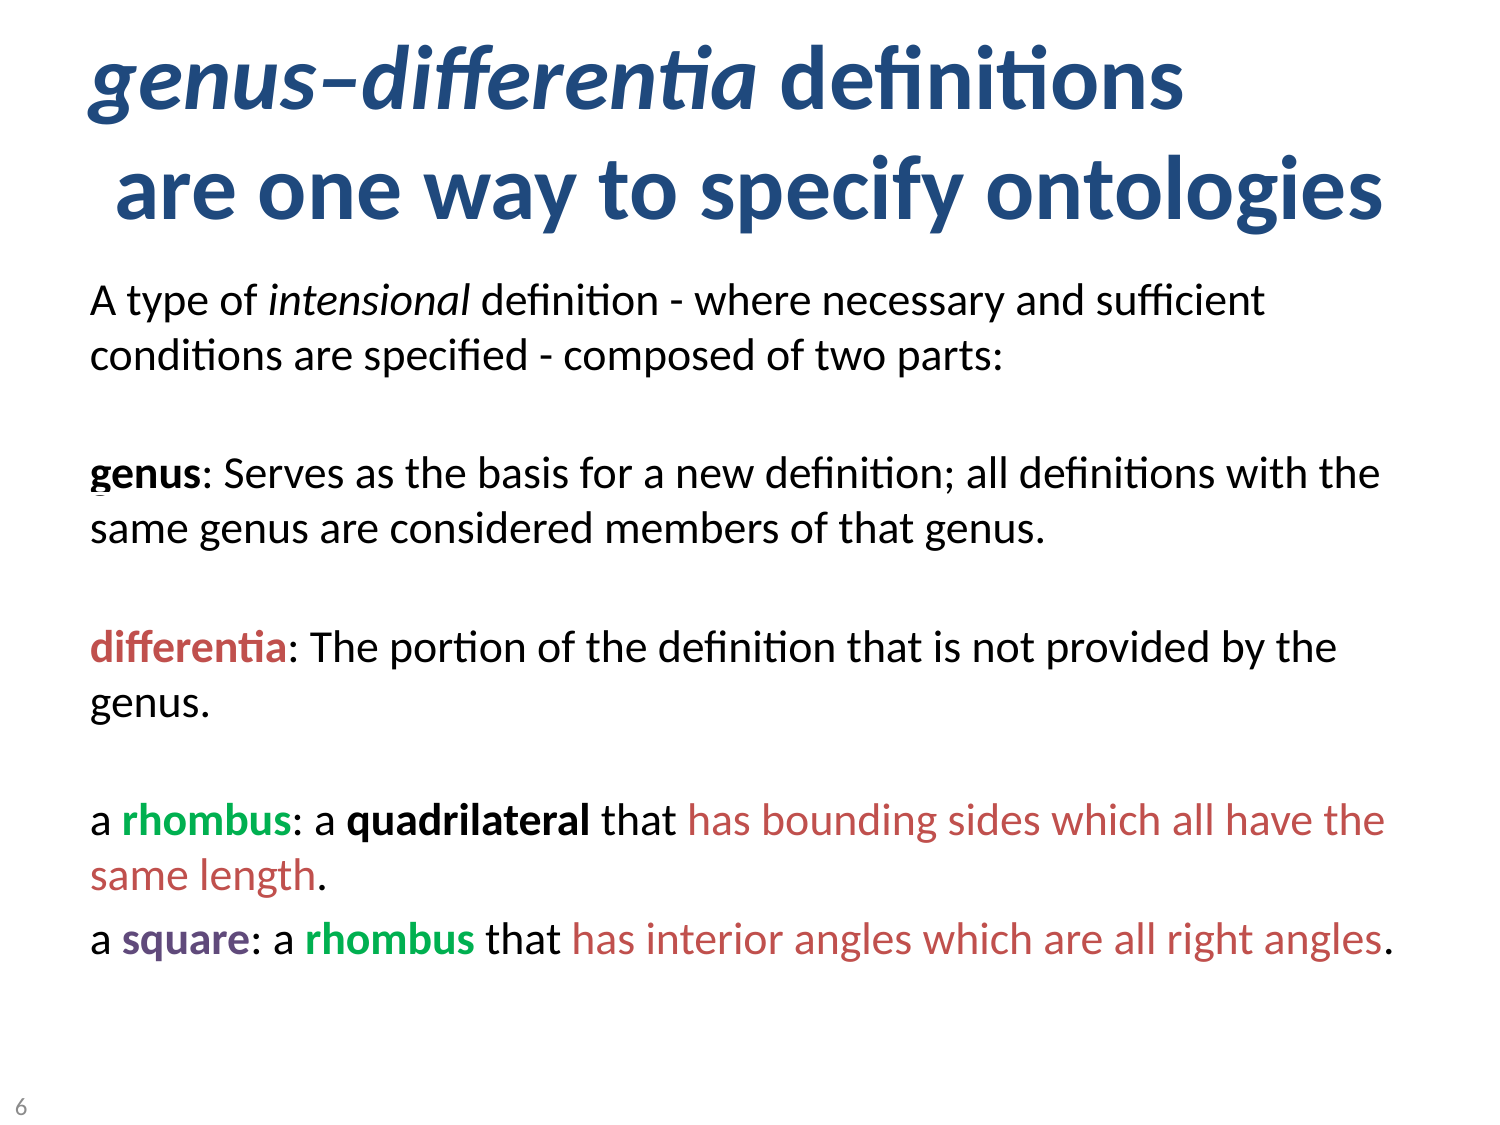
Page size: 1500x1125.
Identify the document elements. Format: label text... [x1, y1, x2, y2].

text_box 6 [0, 1087, 350, 1124]
text_box genus–differentia definitions are one way to specify ontologies [74, 33, 1425, 222]
text_box A type of intensional definition - where necessary and sufficient conditions are specified - composed of two parts: genus: Serves as the basis for a new definition; all definitions with the same genus are considered members of that genus. differentia: The portion of the definition that is not provided by the genus. a rhombus: a quadrilateral that has bounding sides which all have the same length. a square: a rhombus that has interior angles which are all right angles. [74, 262, 1425, 1005]
